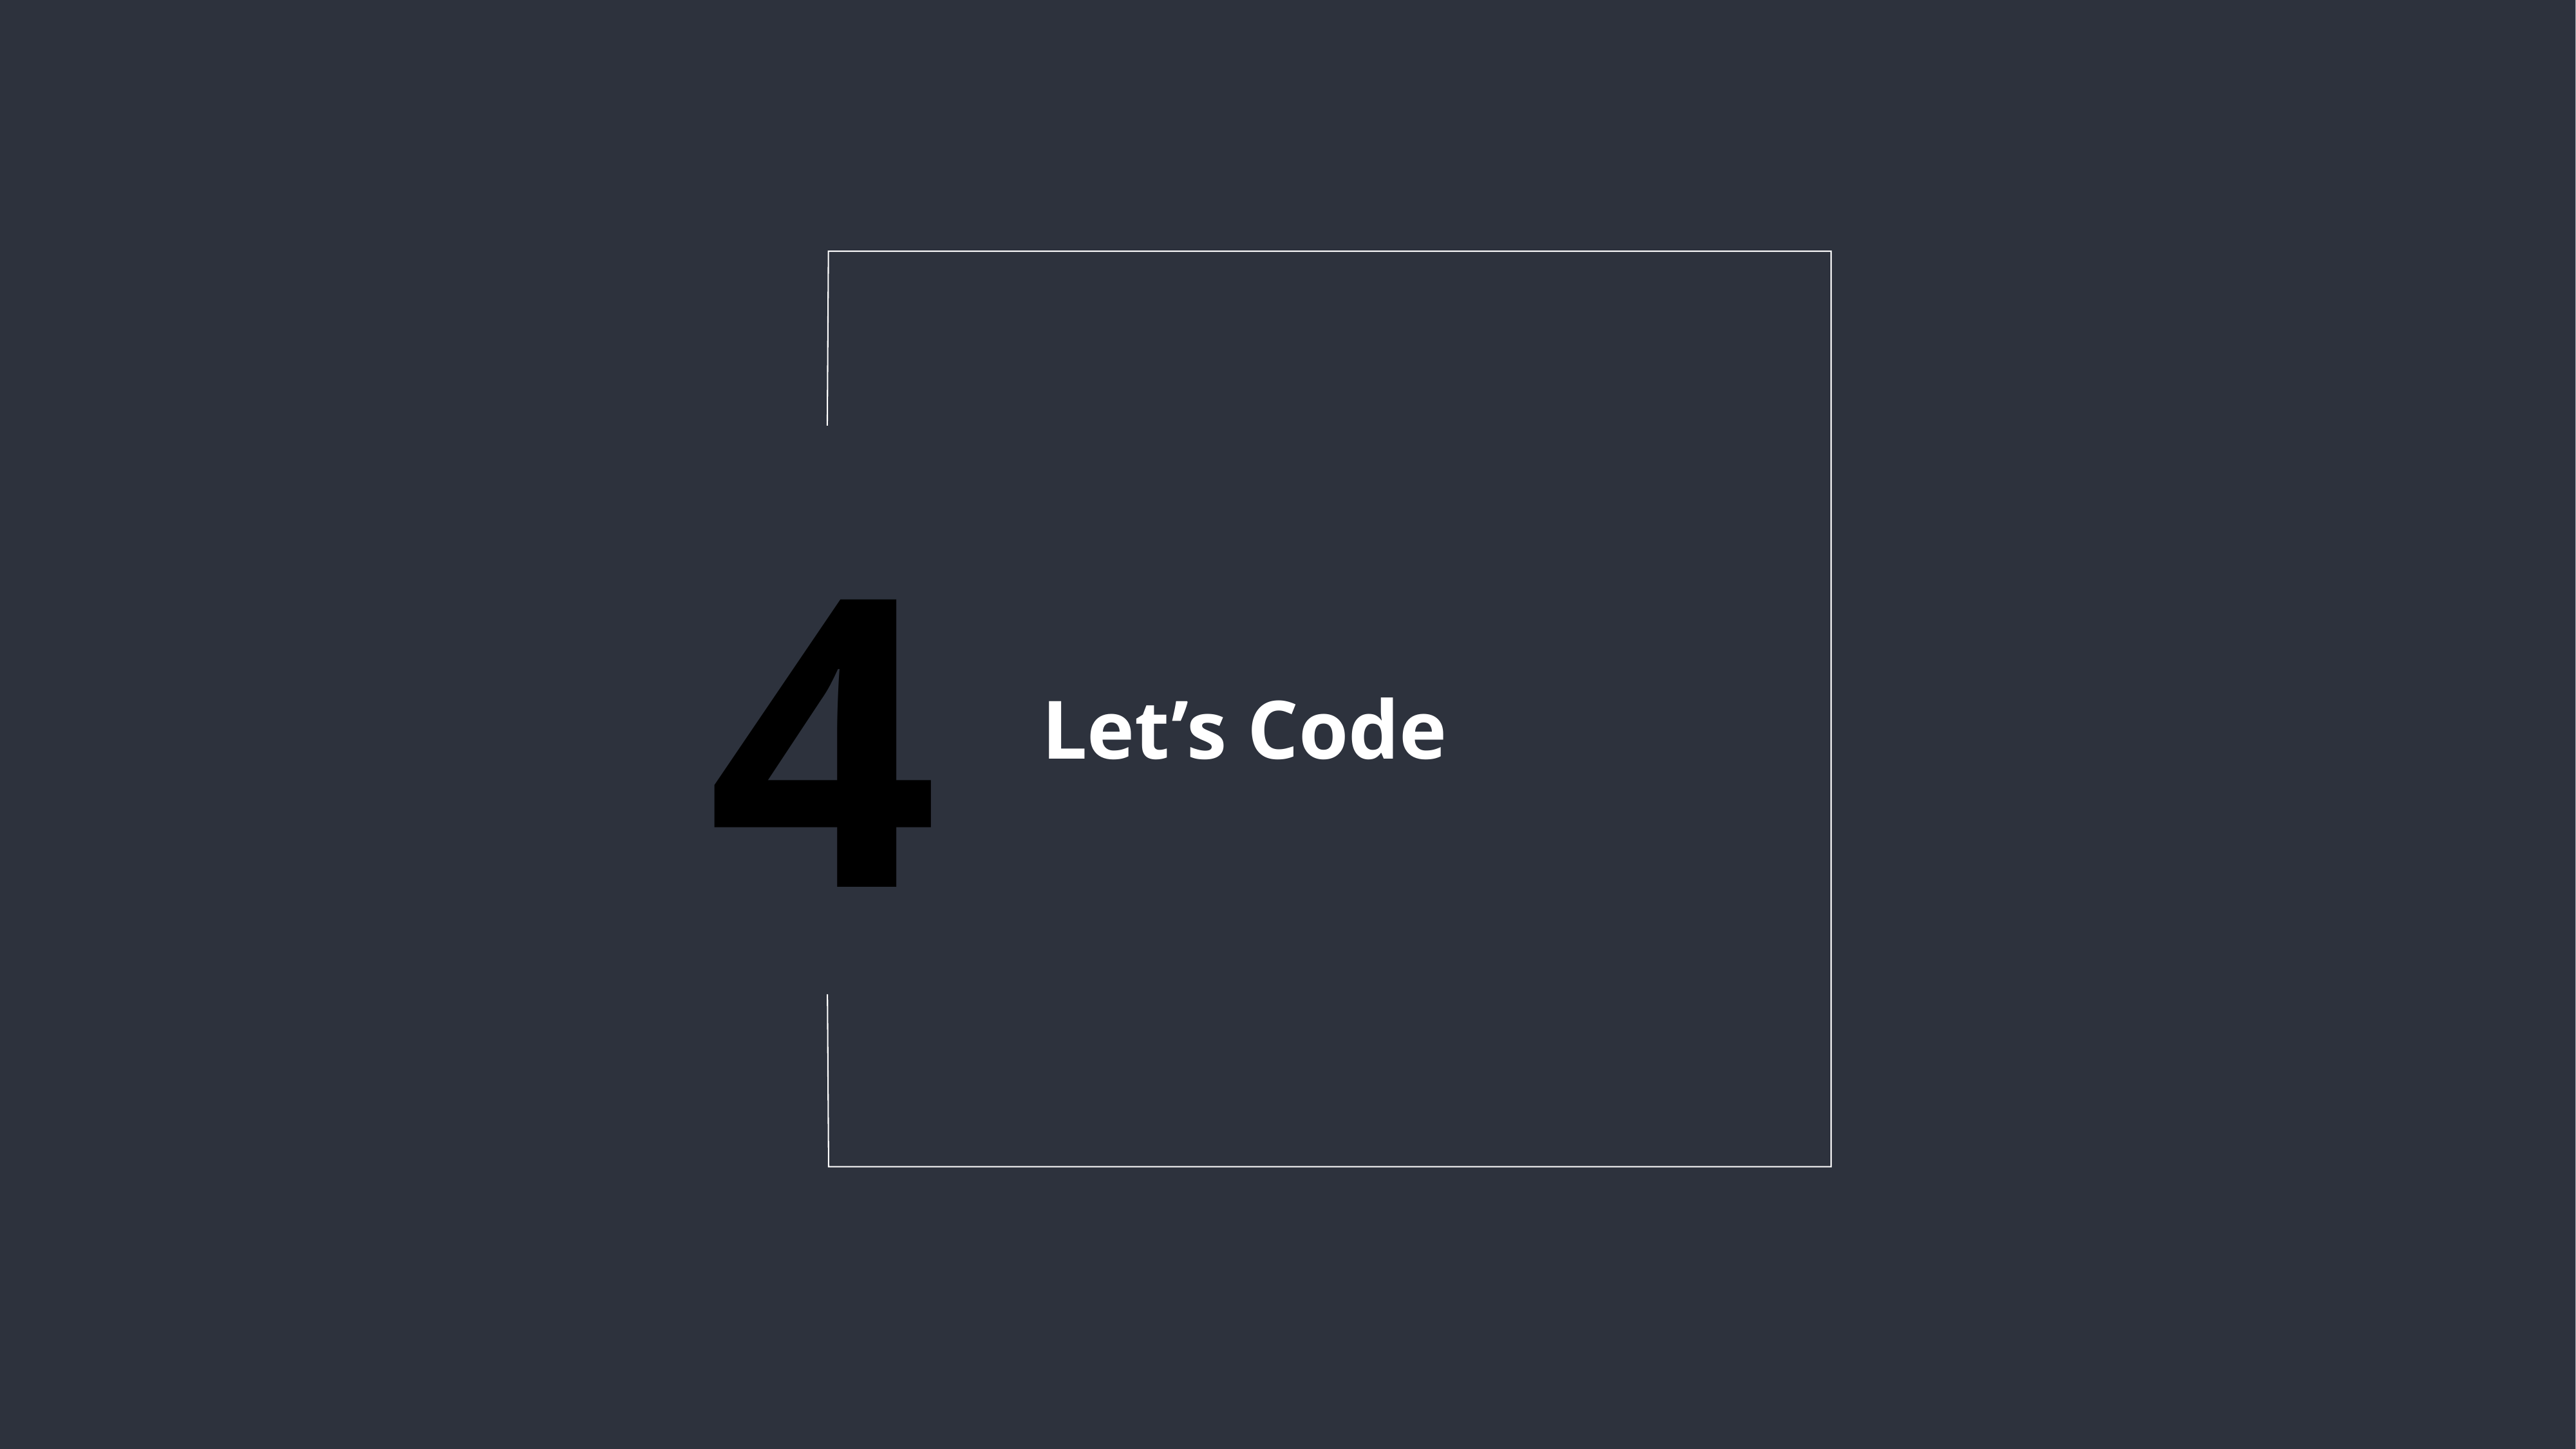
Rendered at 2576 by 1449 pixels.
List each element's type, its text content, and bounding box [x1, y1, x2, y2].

text_box [827, 251, 1832, 1167]
text_box Let’s Code [1037, 672, 1803, 781]
text_box 4 [559, 360, 828, 1093]
